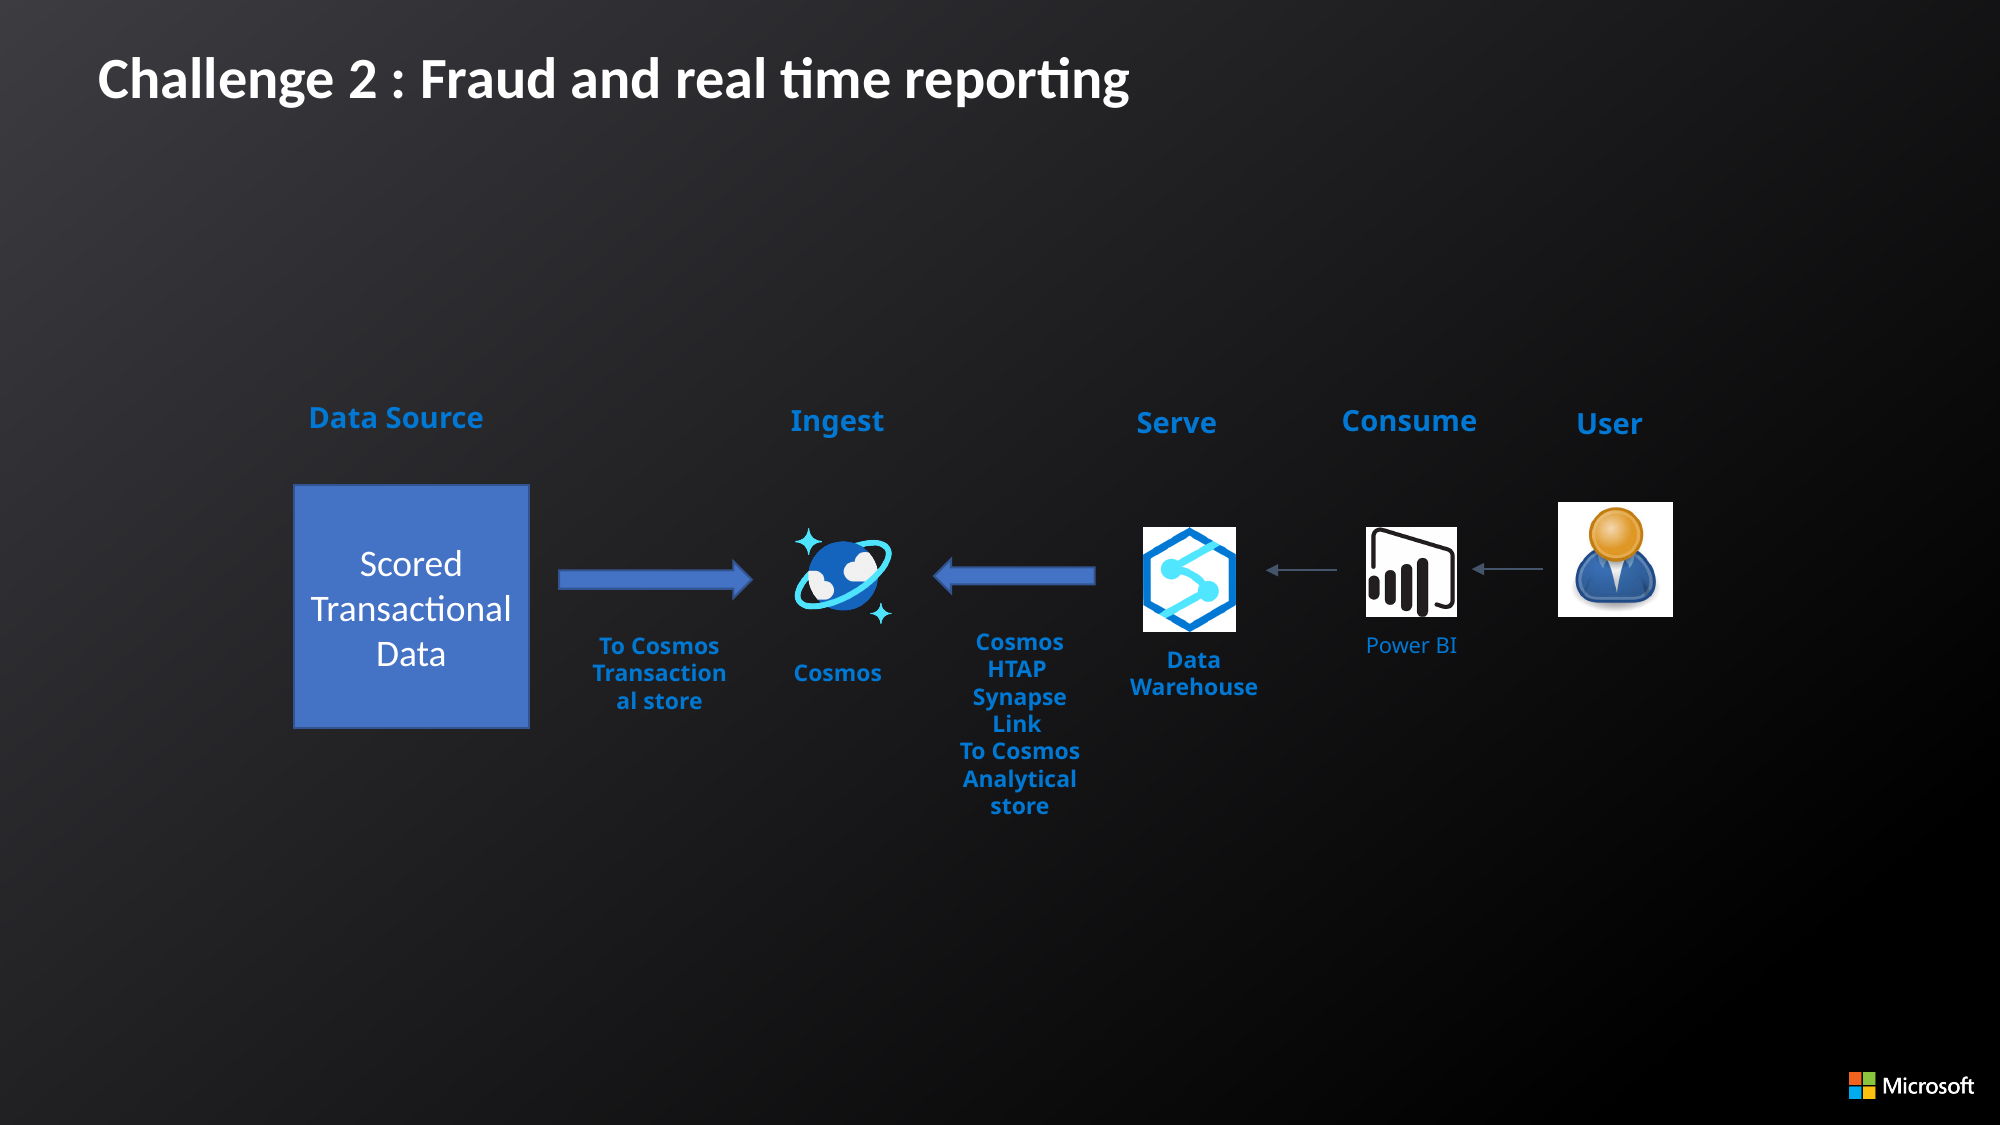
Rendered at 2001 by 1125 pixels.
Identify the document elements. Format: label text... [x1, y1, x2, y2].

picture [1822, 1045, 2000, 1125]
text_box Data Source [275, 392, 518, 443]
text_box Cosmos [751, 650, 924, 694]
text_box [935, 556, 1096, 596]
picture [751, 528, 935, 624]
text_box Power BI [1343, 623, 1480, 665]
text_box Consume [1307, 394, 1512, 445]
text_box User [1507, 397, 1712, 448]
picture [1143, 527, 1236, 632]
text_box Data Warehouse [1108, 637, 1281, 708]
text_box Scored Transactional Data [293, 484, 530, 729]
text_box To Cosmos Transactional store [573, 623, 746, 722]
picture [1558, 502, 1673, 617]
text_box [0, 0, 2000, 1125]
text_box [558, 558, 751, 601]
text_box Serve [1038, 396, 1316, 447]
text_box Challenge 2 : Fraud and real time reporting [84, 33, 1159, 118]
text_box Ingest [751, 394, 924, 445]
picture [1366, 527, 1457, 617]
text_box Cosmos HTAP Synapse Link To Cosmos Analytical store [934, 619, 1106, 827]
